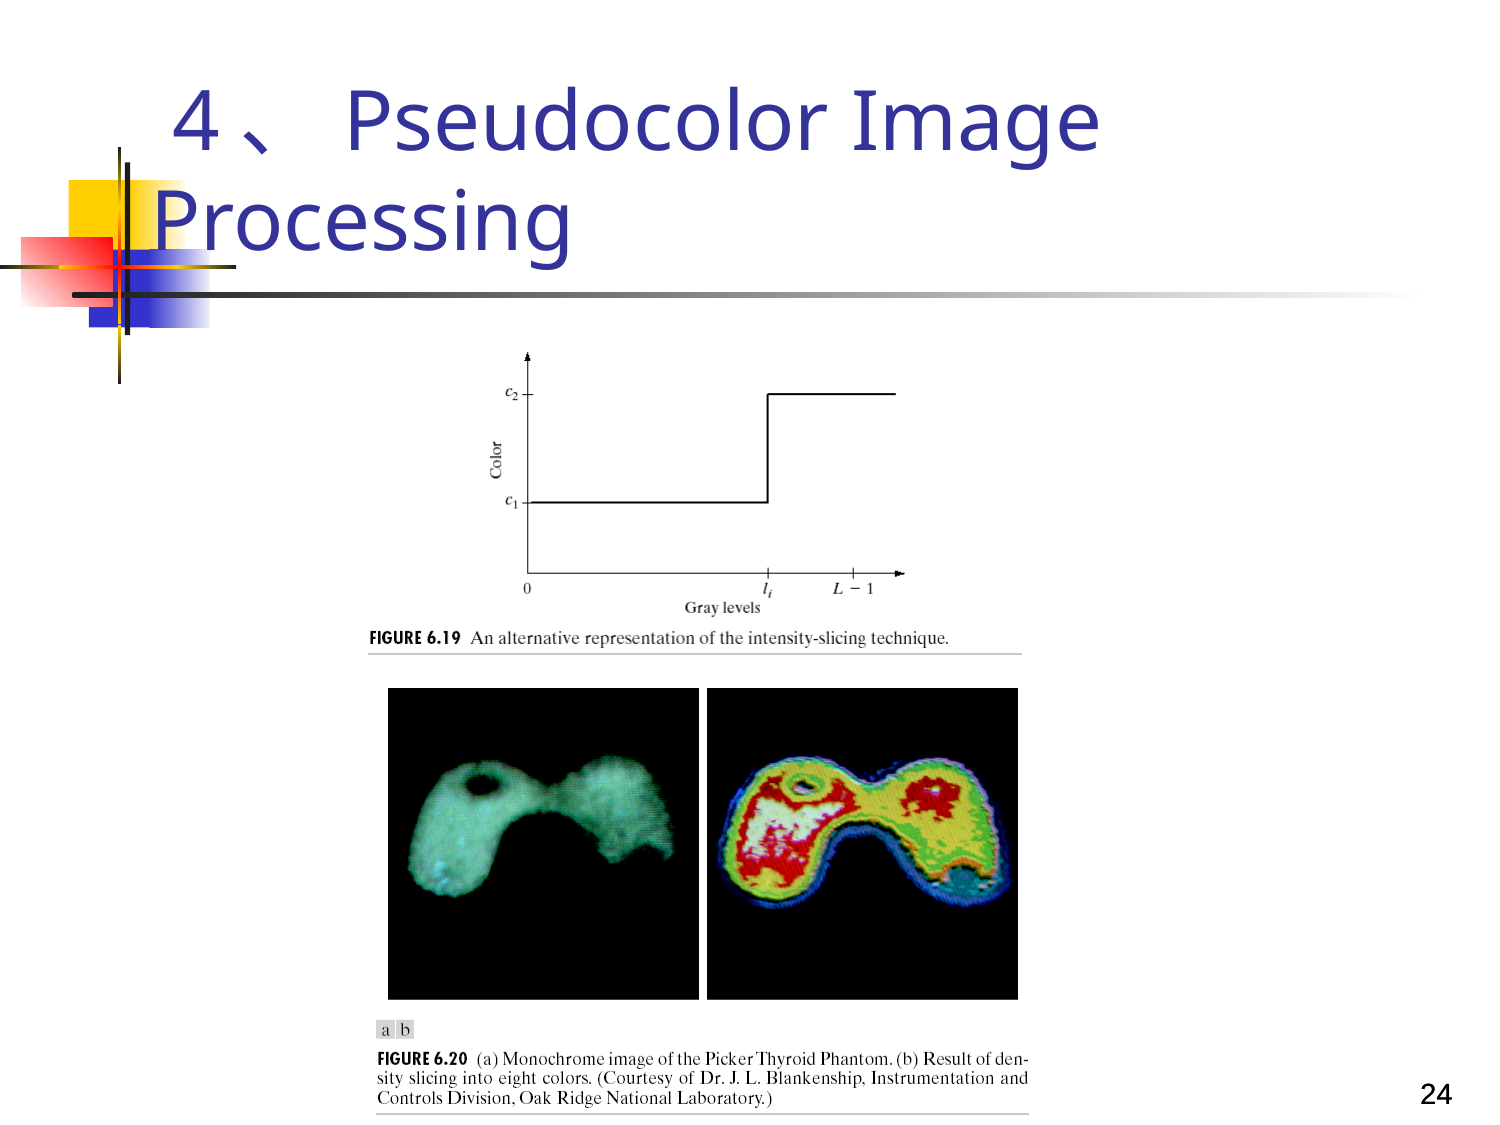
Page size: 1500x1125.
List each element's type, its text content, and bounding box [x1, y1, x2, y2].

title 4、Pseudocolor Image Processing [135, 34, 1500, 276]
picture [362, 349, 1030, 660]
text_box 24 [1155, 1042, 1468, 1118]
picture [369, 683, 1035, 1118]
